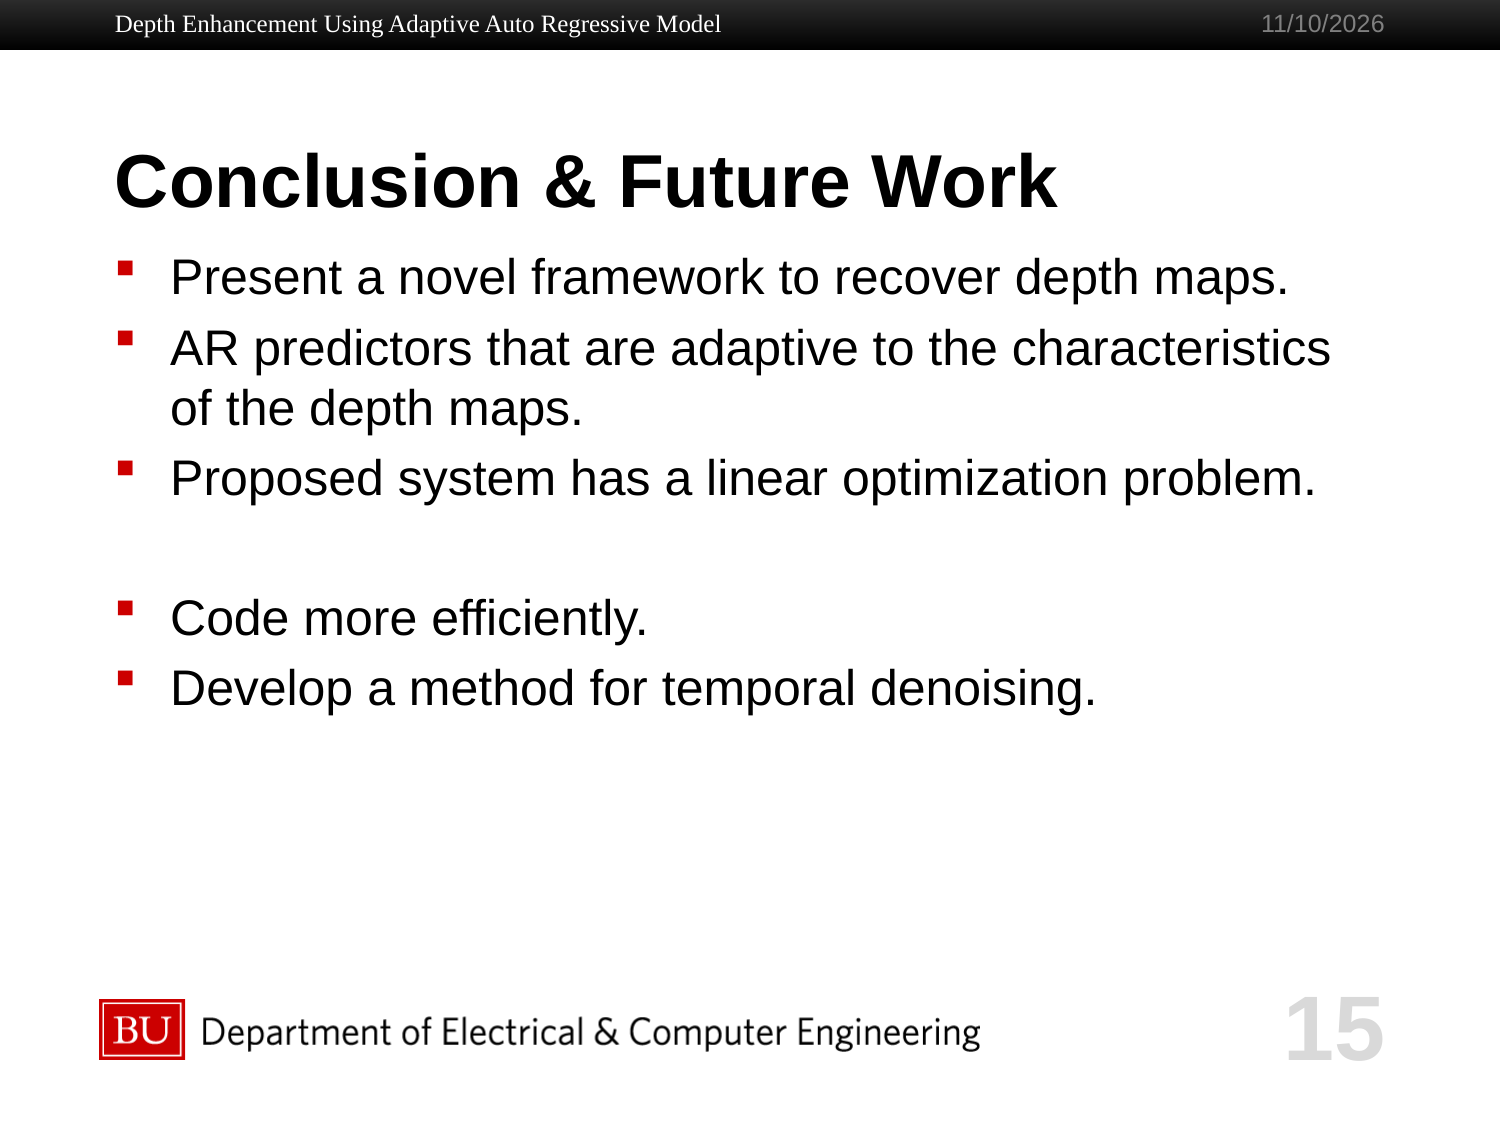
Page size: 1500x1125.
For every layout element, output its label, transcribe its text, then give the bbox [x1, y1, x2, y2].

picture [99, 999, 980, 1060]
slide_number 15 [1162, 968, 1401, 1082]
footer Depth Enhancement Using Adaptive Auto Regressive Model [99, 0, 938, 51]
list Present a novel framework to recover depth maps. AR predictors that are adaptive to the characteristics of the depth maps. Proposed system has a linear optimization problem. Code more efficiently. Develop a method for temporal denoising. [98, 237, 1399, 875]
title Conclusion & Future Work [99, 125, 1400, 238]
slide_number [1087, 0, 1401, 51]
